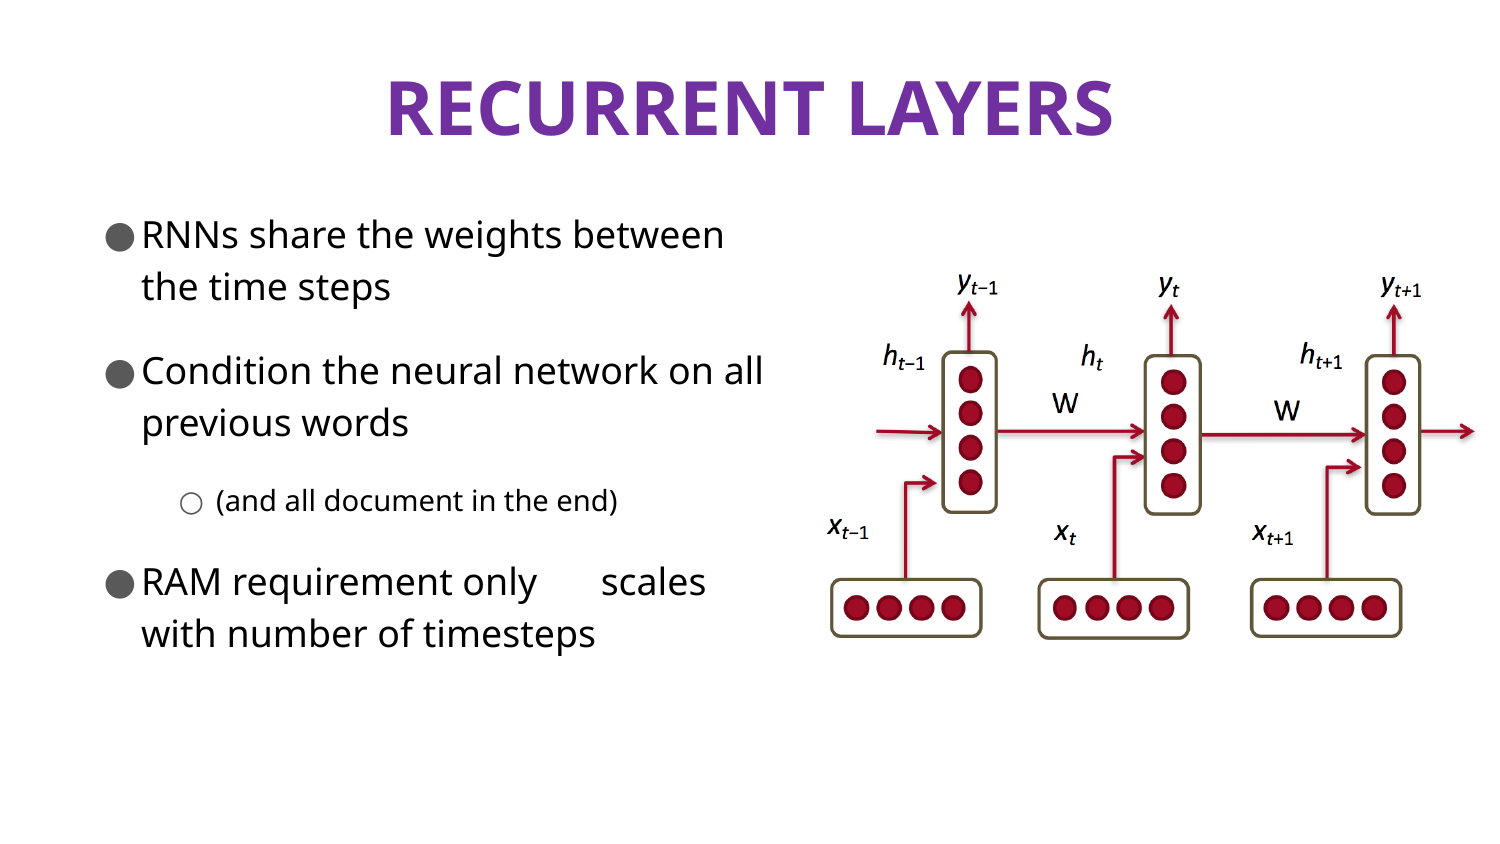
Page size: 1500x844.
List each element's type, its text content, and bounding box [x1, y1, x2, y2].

title RECURRENT LAYERS [51, 45, 1449, 140]
picture [779, 245, 1496, 653]
list RNNs share the weights between the time steps Condition the neural network on all previous words (and all document in the end) RAM requirement only scales with number of timesteps [51, 189, 781, 750]
